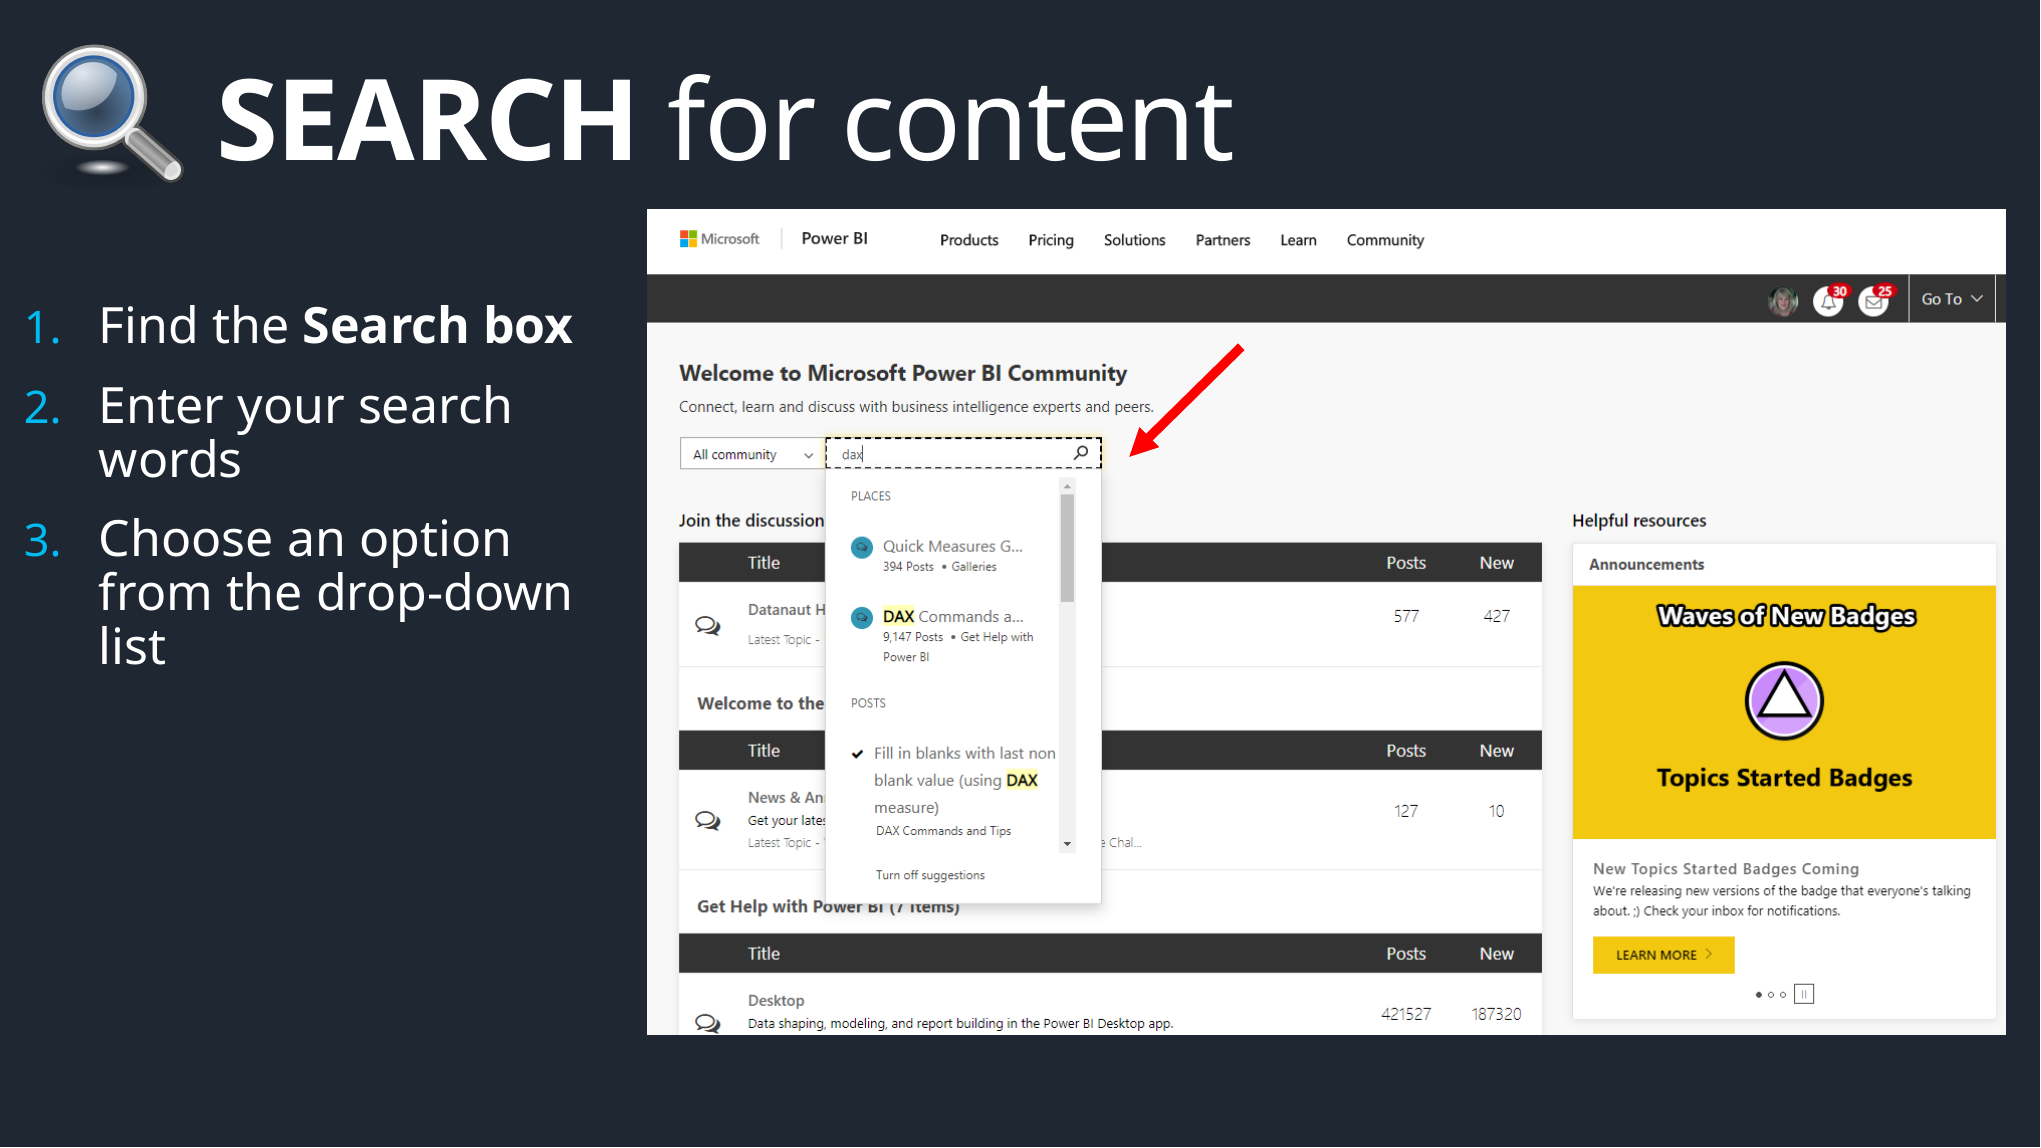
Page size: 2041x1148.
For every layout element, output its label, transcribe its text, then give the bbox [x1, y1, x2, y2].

title SEARCH for content [193, 48, 1996, 199]
picture [31, 37, 193, 199]
list Find the Search box Enter your search words Choose an option from the drop-down list [0, 285, 630, 926]
picture [647, 209, 2007, 1036]
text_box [1128, 346, 1242, 457]
